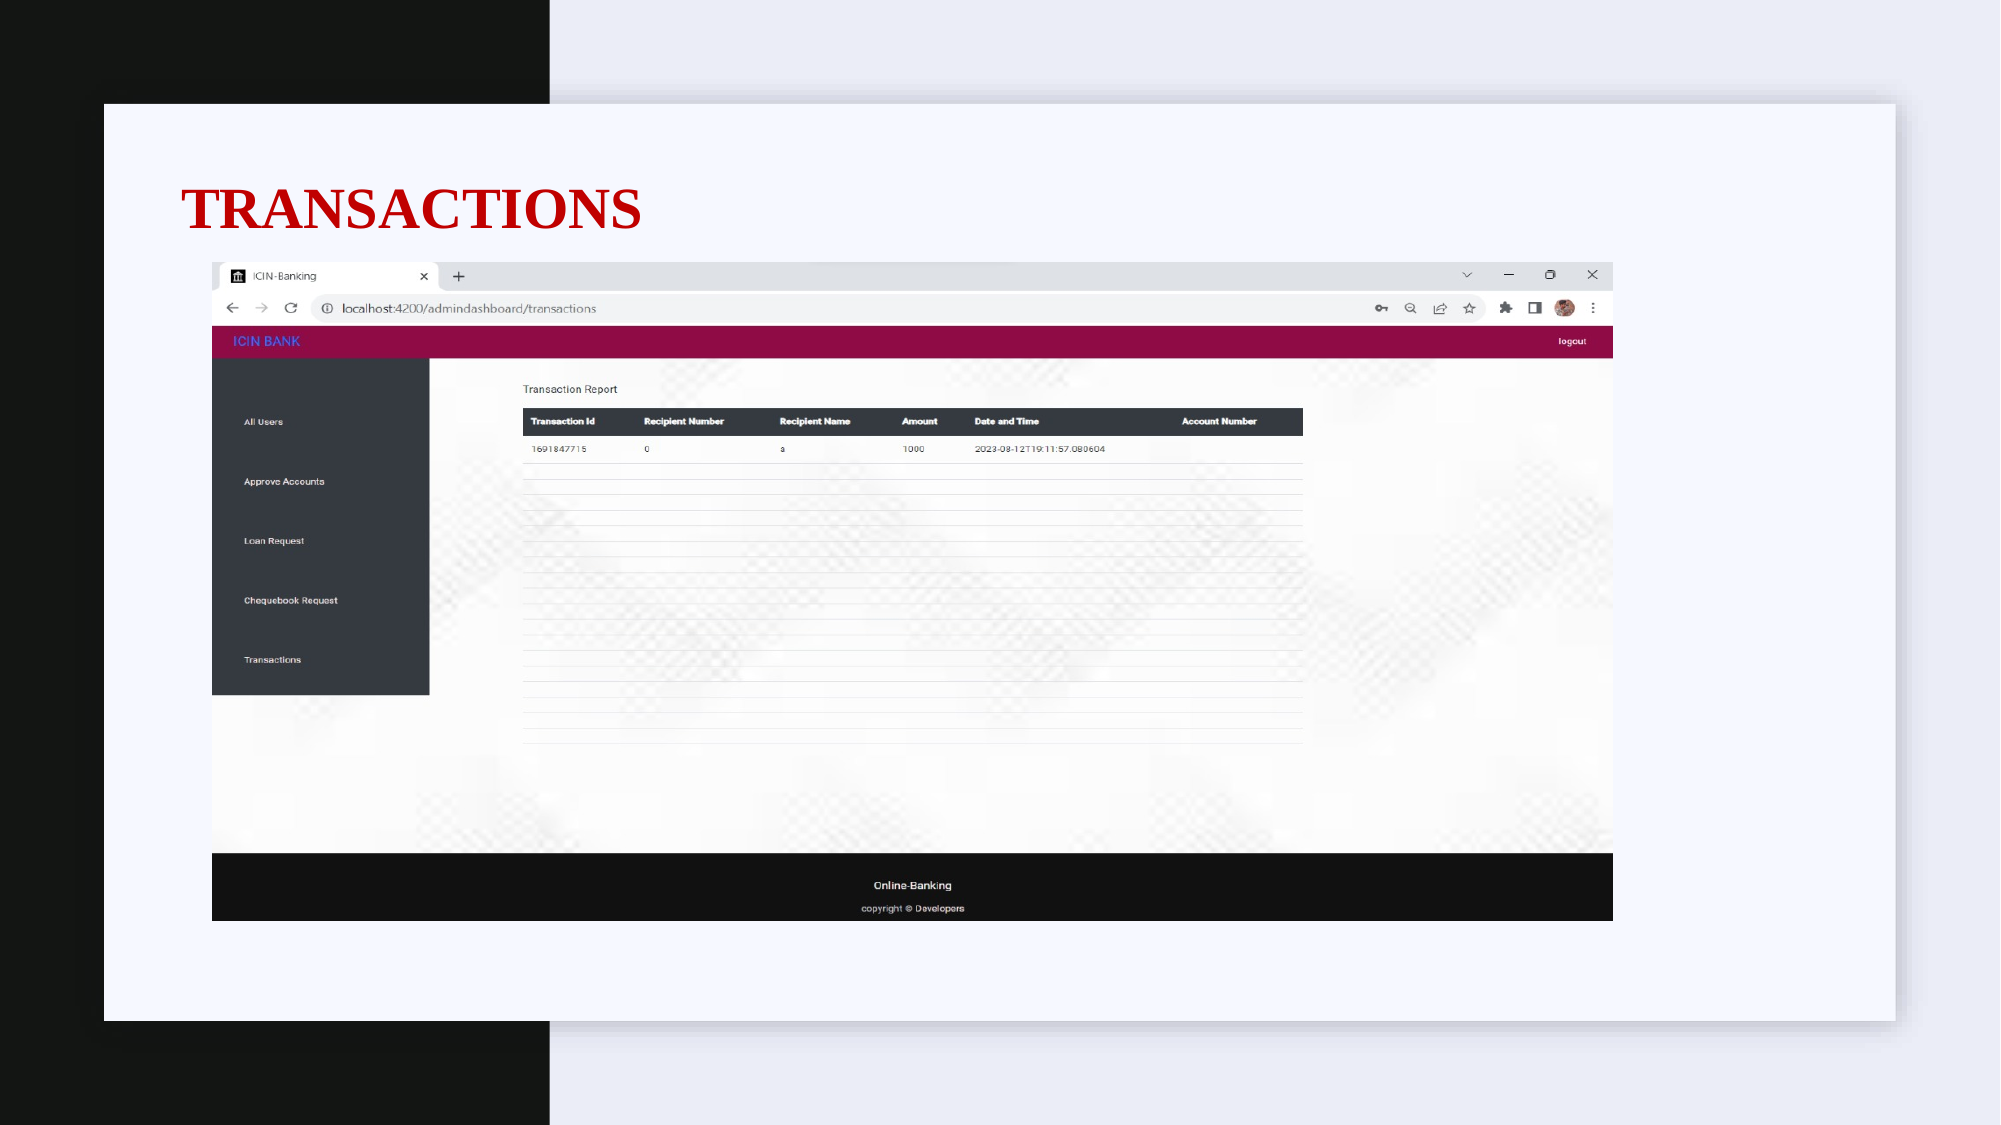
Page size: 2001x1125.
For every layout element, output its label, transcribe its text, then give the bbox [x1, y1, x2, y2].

picture [65, 64, 1939, 1064]
title TRANSACTIONS [180, 169, 913, 241]
